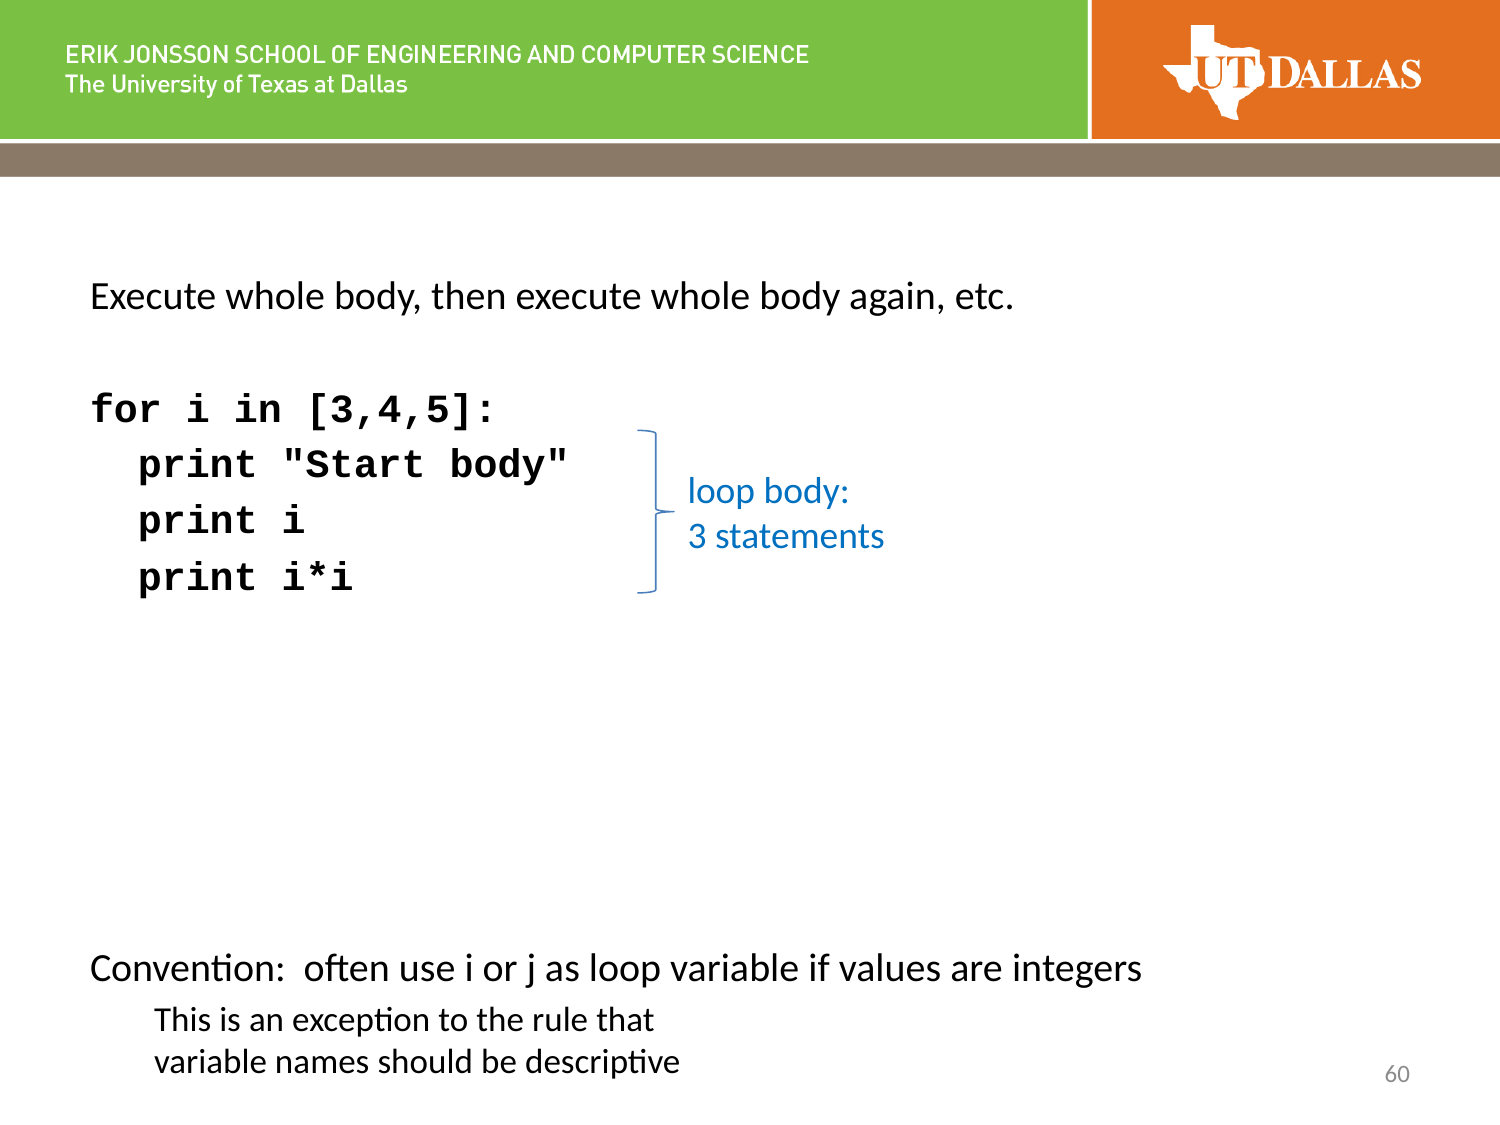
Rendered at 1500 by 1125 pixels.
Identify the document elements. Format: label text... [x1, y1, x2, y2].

text_box [637, 429, 672, 594]
slide_number 60 [1074, 1042, 1425, 1103]
text_box loop body: 3 statements [672, 458, 900, 564]
picture [0, 0, 1500, 1125]
list Execute whole body, then execute whole body again, etc. for i in [3,4,5]: print "Start body" print i print i*i Convention: often use i or j as loop variable if values are integers This is an exception to the rule that variable names should be descriptive [75, 262, 1425, 1100]
